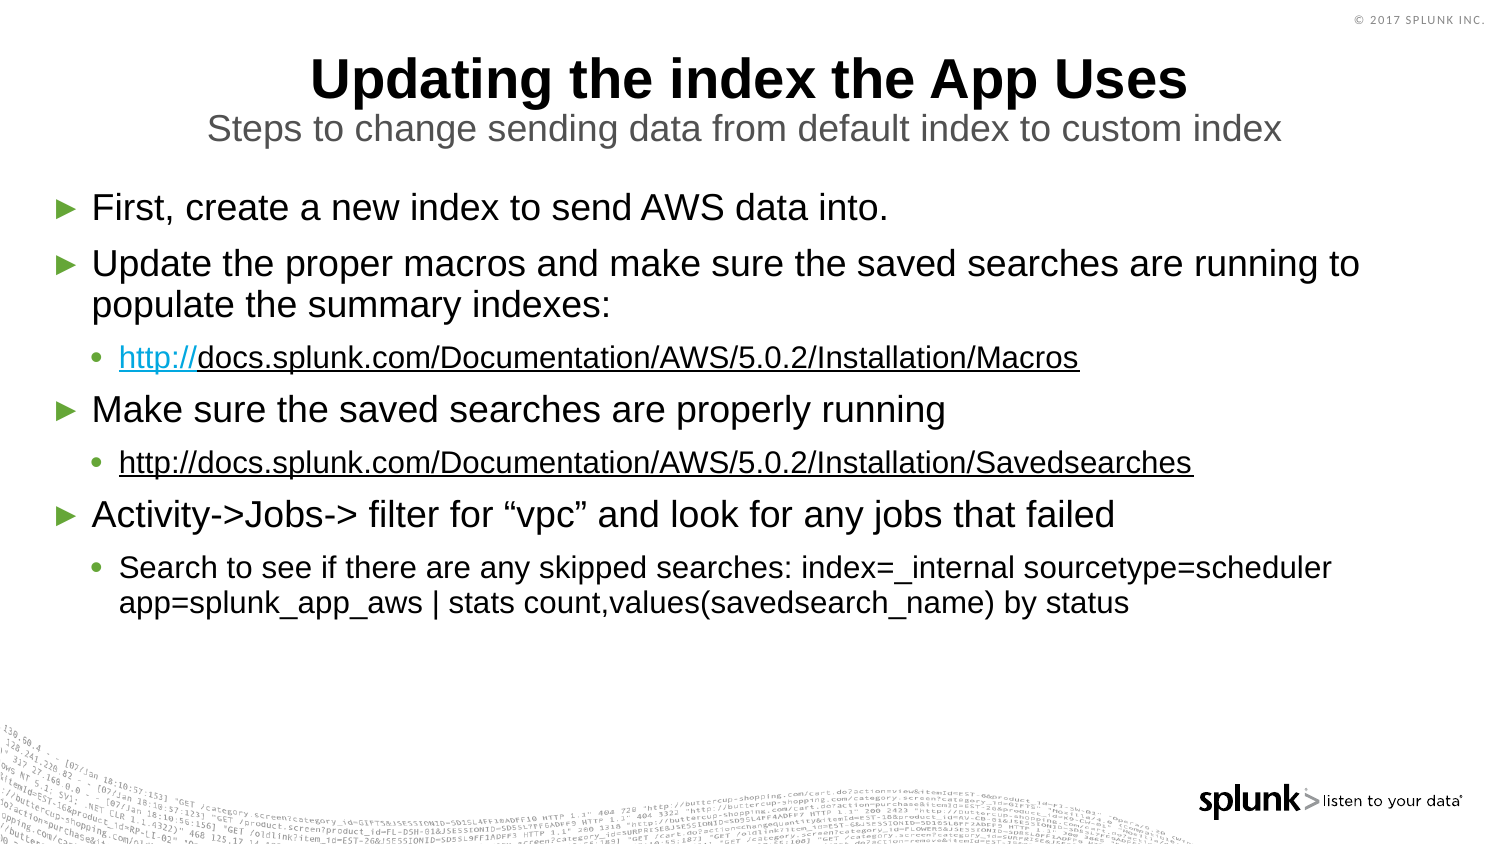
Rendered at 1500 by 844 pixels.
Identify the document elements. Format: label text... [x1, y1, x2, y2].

subtitle Steps to change sending data from default index to custom index [56, 108, 1444, 142]
title Updating the index the App Uses [56, 38, 1444, 93]
list First, create a new index to send AWS data into. Update the proper macros and make sure the saved searches are running to populate the summary indexes: http://docs.splunk.com/Documentation/AWS/5.0.2/Installation/Macros Make sure the saved searches are properly running http://docs.splunk.com/Documentation/AWS/5.0.2/Installation/Savedsearches Activity->Jobs-> filter for “vpc” and look for any jobs that failed Search to see if there are any skipped searches: index=_internal sourcetype=scheduler app=splunk_app_aws | stats count,values(savedsearch_name) by status [56, 157, 1444, 727]
picture [0, 0, 1500, 844]
